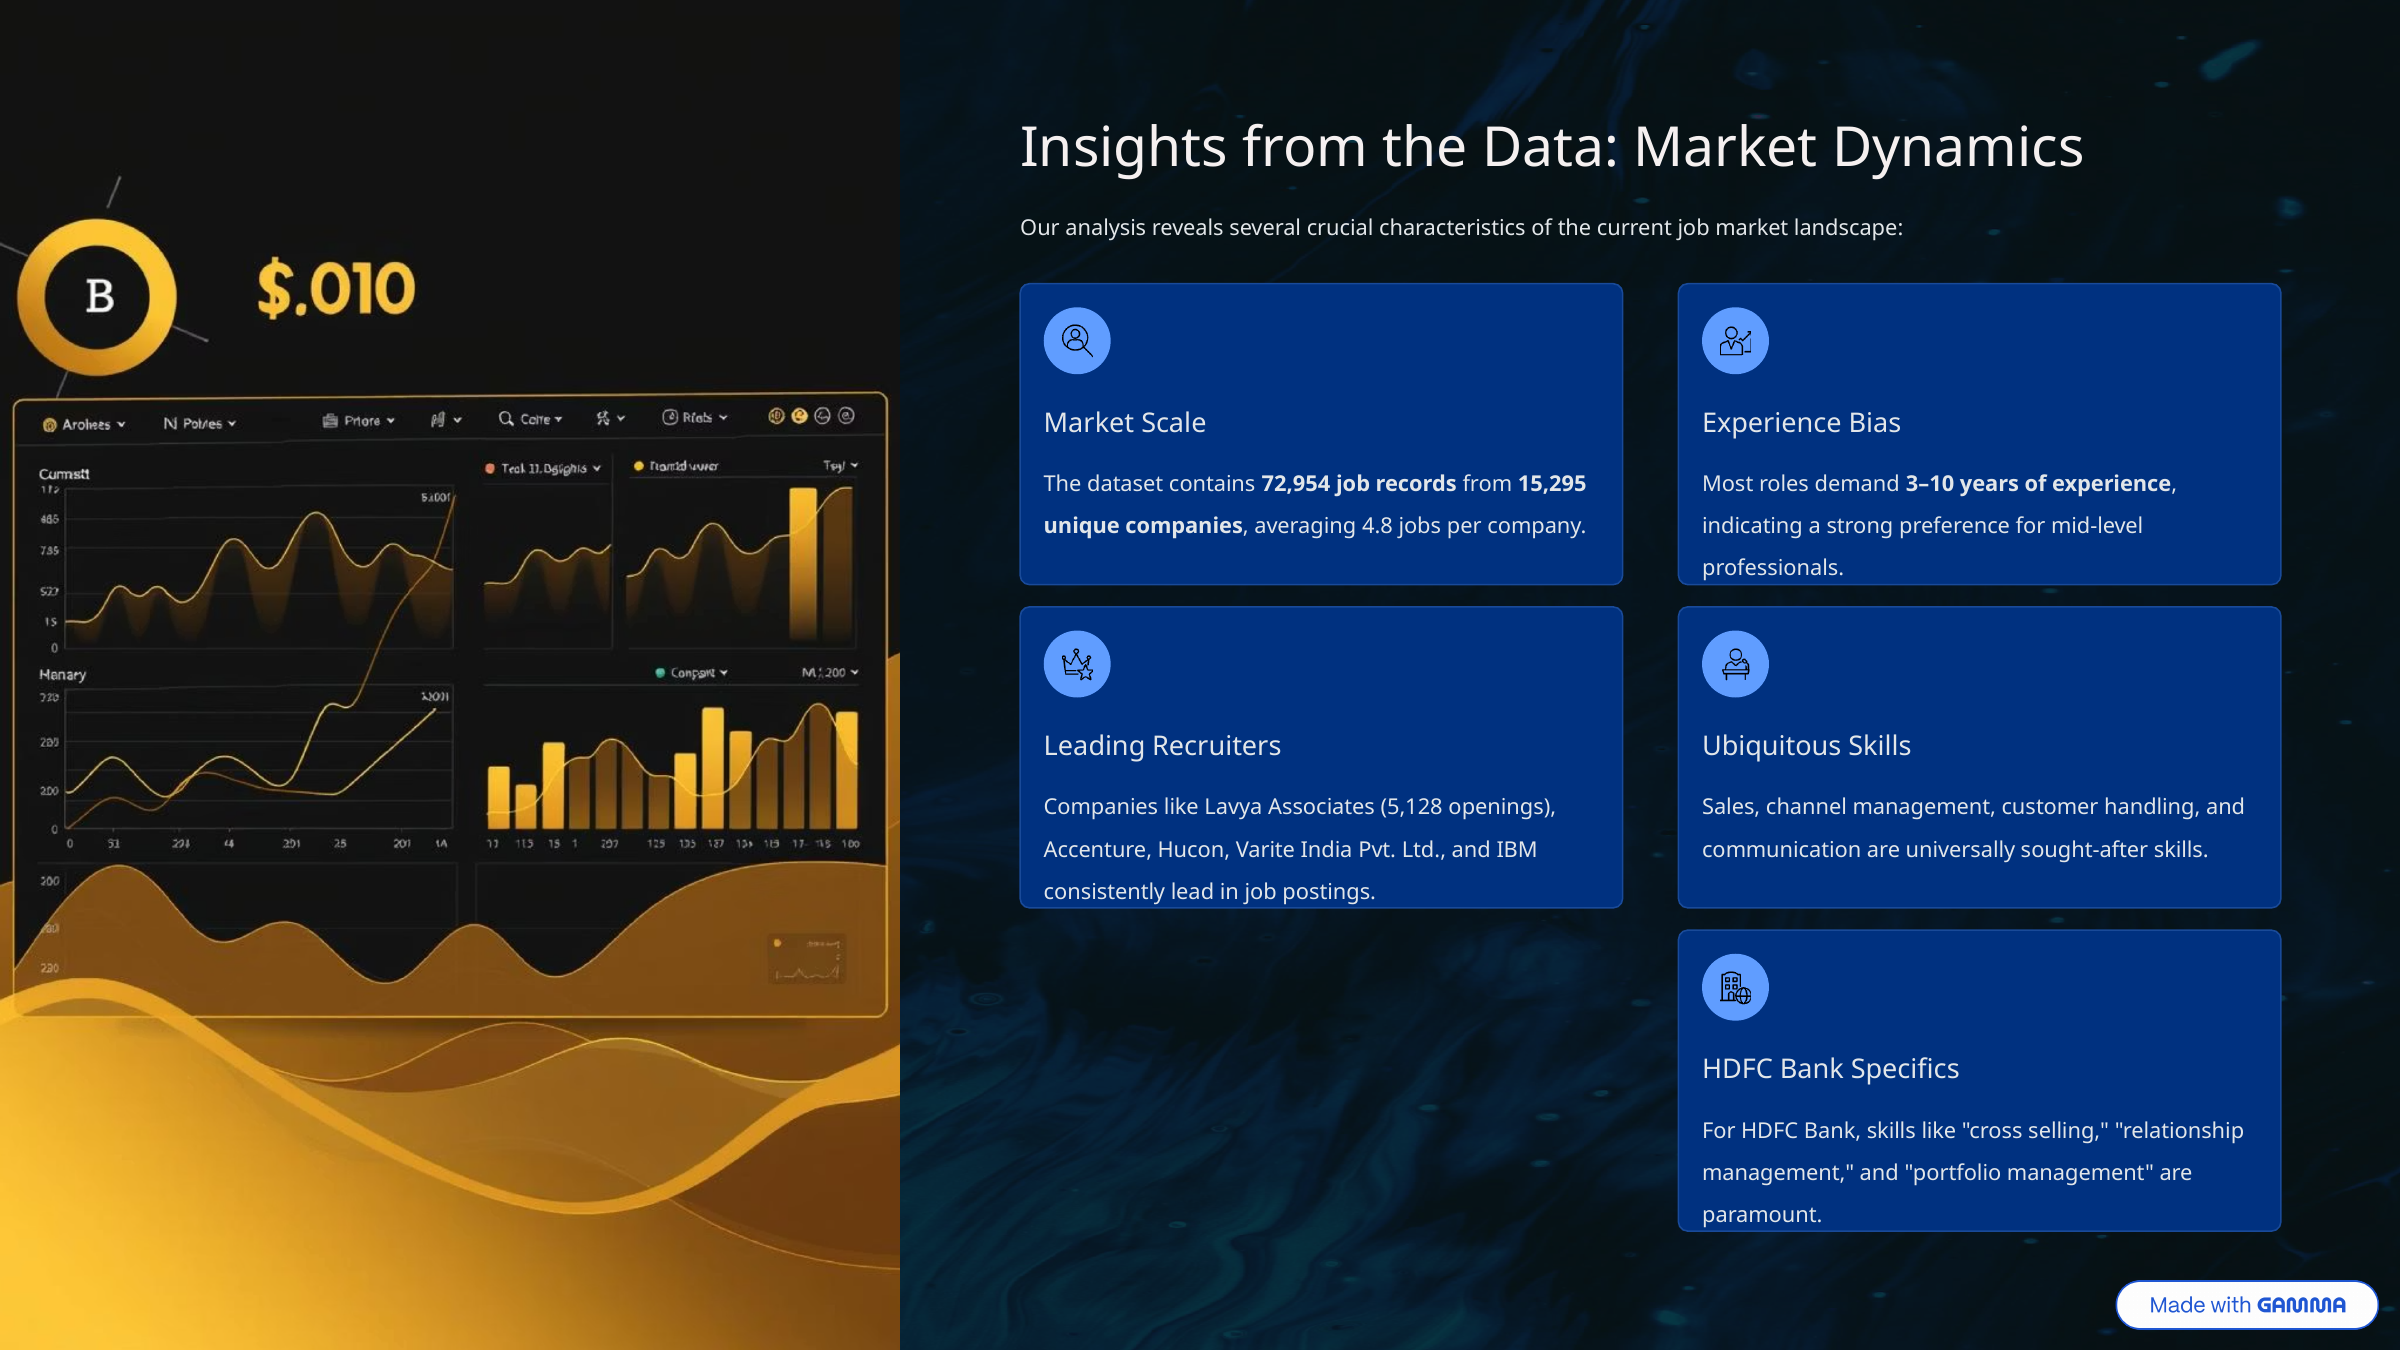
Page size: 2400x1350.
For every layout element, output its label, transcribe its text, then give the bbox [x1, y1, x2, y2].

text_box Leading Recruiters [1043, 719, 1323, 755]
text_box [1678, 930, 2281, 1232]
text_box Experience Bias [1702, 396, 1982, 432]
text_box Insights from the Data: Market Dynamics [1020, 94, 2130, 165]
text_box [1043, 307, 1111, 375]
text_box [1702, 953, 1769, 1021]
text_box Market Scale [1043, 396, 1323, 432]
text_box For HDFC Bank, skills like "cross selling," "relationship management," and "portfolio management" are paramount. [1702, 1100, 2258, 1208]
text_box The dataset contains 72,954 job records from 15,295 unique companies, averaging 4.8 jobs per company. [1043, 453, 1600, 561]
picture [0, 0, 2400, 1350]
text_box [1678, 283, 2281, 585]
text_box Ubiquitous Skills [1702, 719, 1982, 755]
text_box [1043, 630, 1111, 698]
text_box Companies like Lavya Associates (5,128 openings), Accenture, Hucon, Varite India Pvt. Ltd., and IBM consistently lead in job postings. [1043, 777, 1600, 885]
text_box [1678, 606, 2281, 908]
text_box [1702, 630, 1769, 698]
text_box Our analysis reveals several crucial characteristics of the current job market landscape: [1020, 197, 2280, 234]
text_box Most roles demand 3–10 years of experience, indicating a strong preference for mid-level professionals. [1702, 453, 2258, 561]
text_box [1020, 606, 1623, 908]
text_box Sales, channel management, customer handling, and communication are universally sought-after skills. [1702, 777, 2258, 885]
text_box HDFC Bank Specifics [1702, 1043, 1984, 1078]
text_box [1702, 307, 1769, 375]
text_box [1020, 283, 1623, 585]
